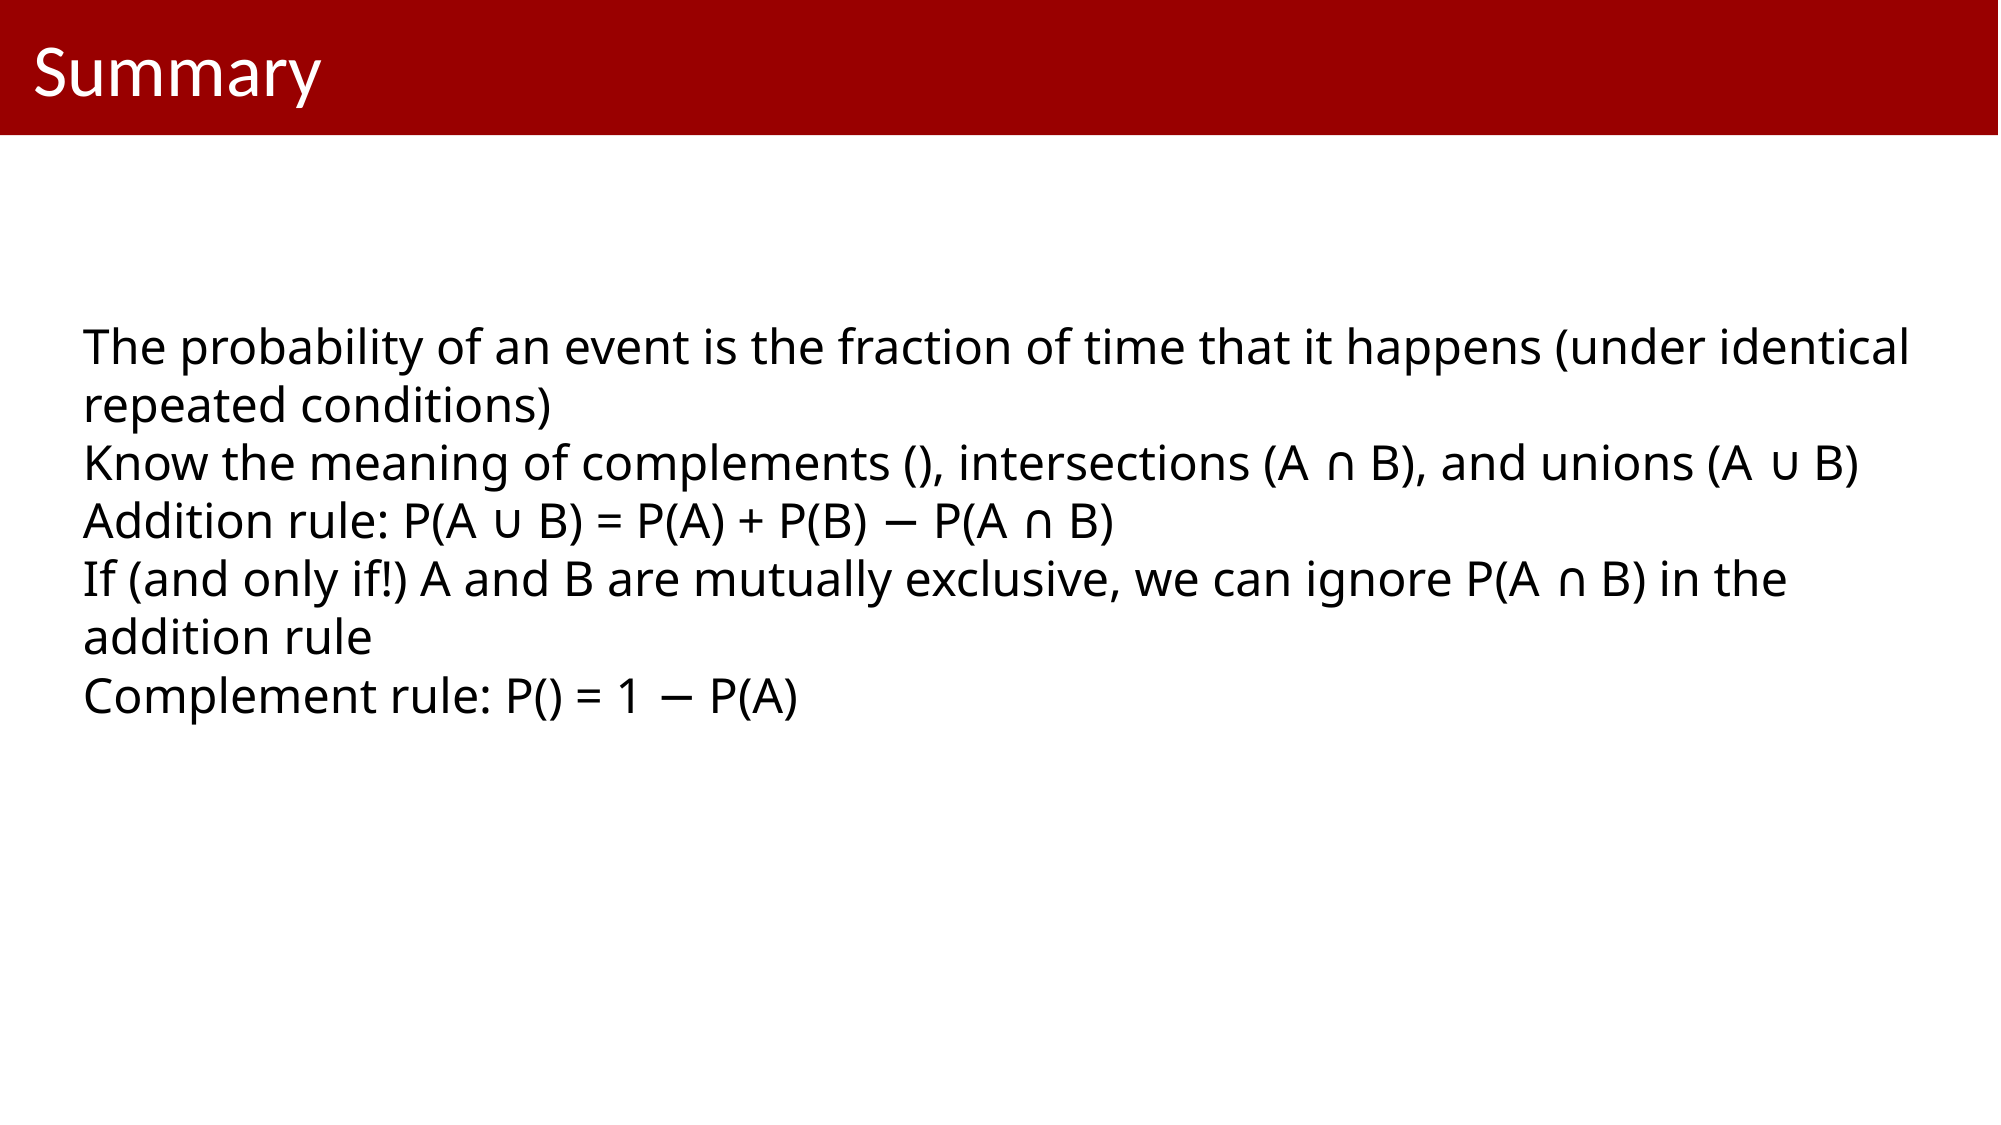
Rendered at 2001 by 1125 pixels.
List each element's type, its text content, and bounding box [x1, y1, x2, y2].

title Summary [33, 21, 1243, 112]
